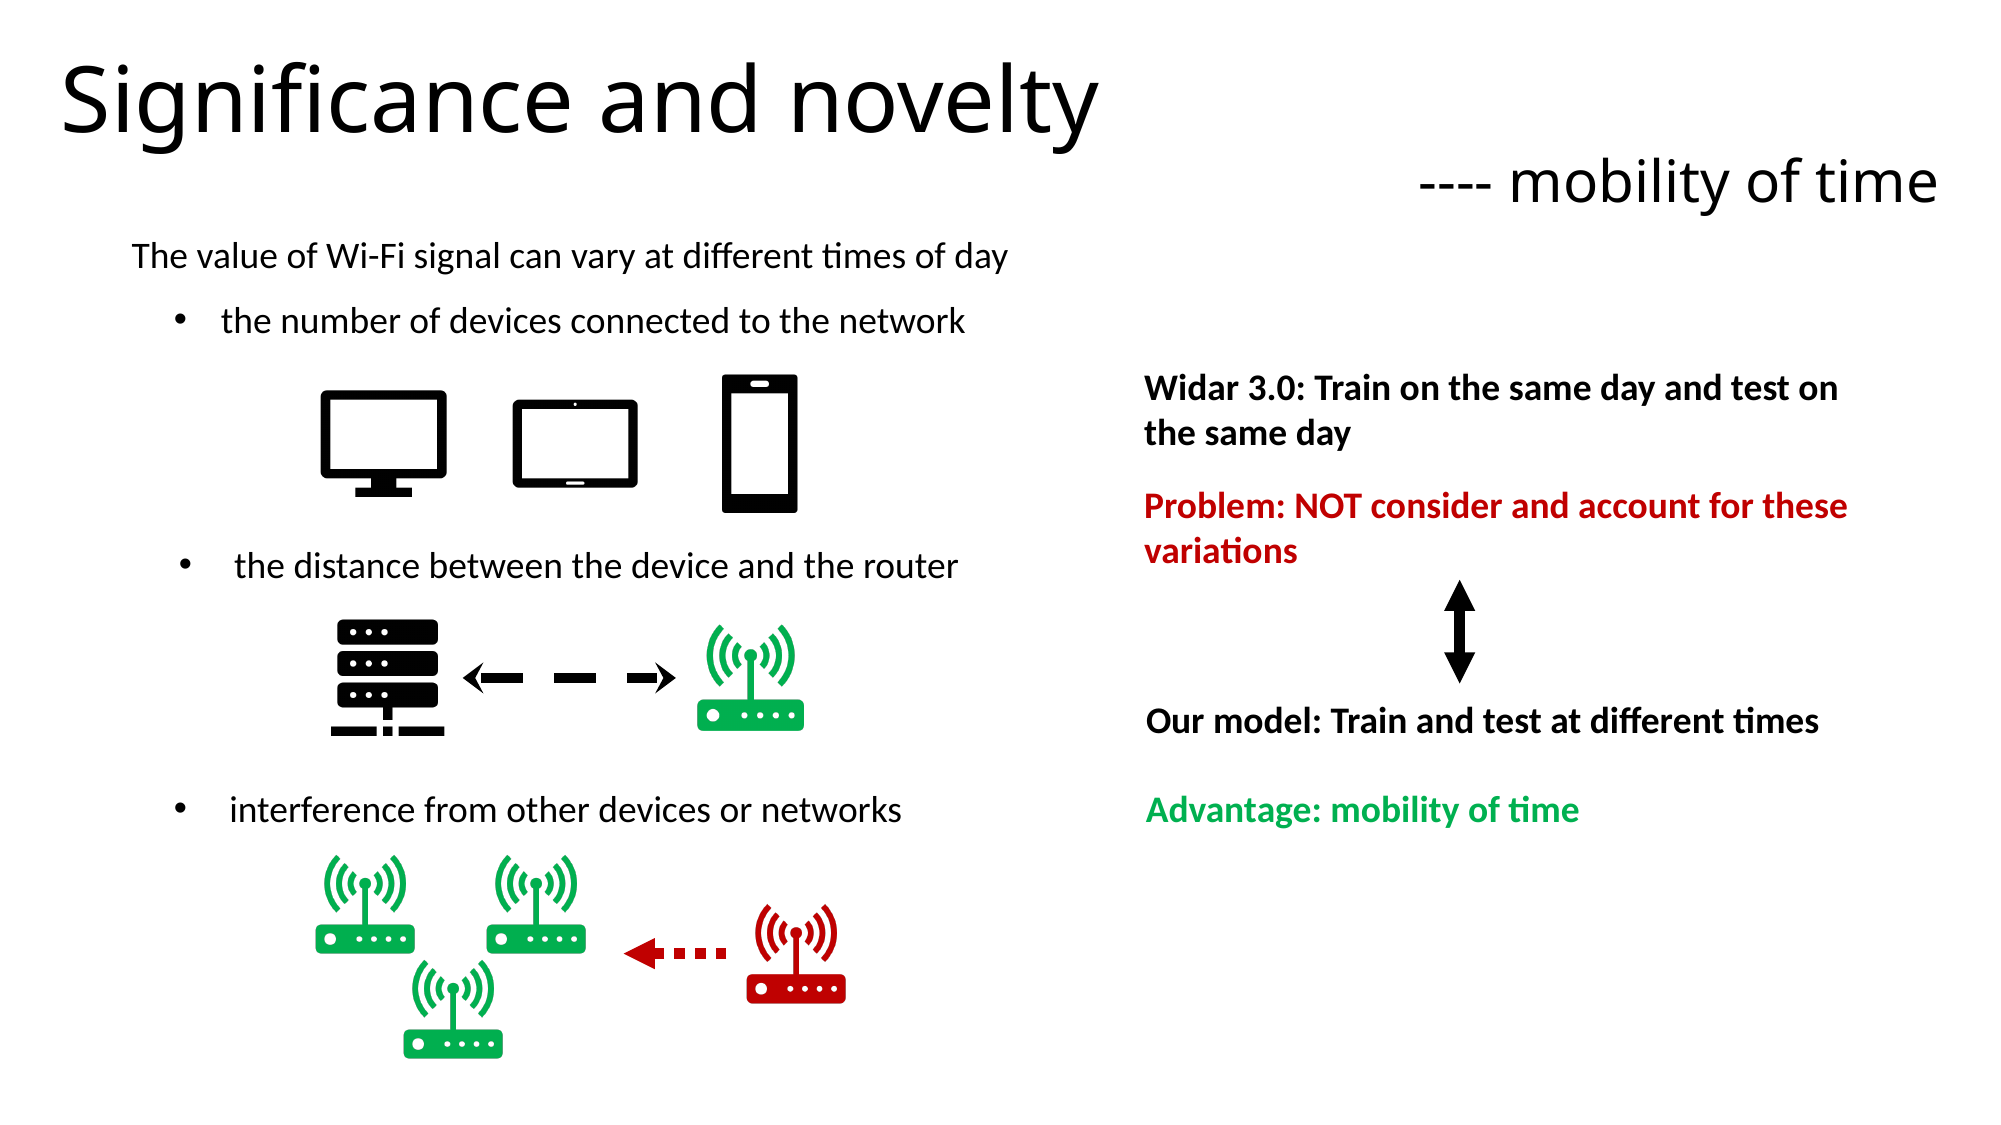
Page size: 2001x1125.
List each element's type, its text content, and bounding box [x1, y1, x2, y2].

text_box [159, 533, 980, 753]
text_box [159, 777, 980, 1079]
text_box The value of Wi-Fi signal can vary at different times of day [116, 223, 1034, 283]
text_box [1129, 355, 1906, 839]
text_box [159, 288, 991, 519]
text_box Significance and novelty ---- mobility of time [45, 25, 1955, 243]
